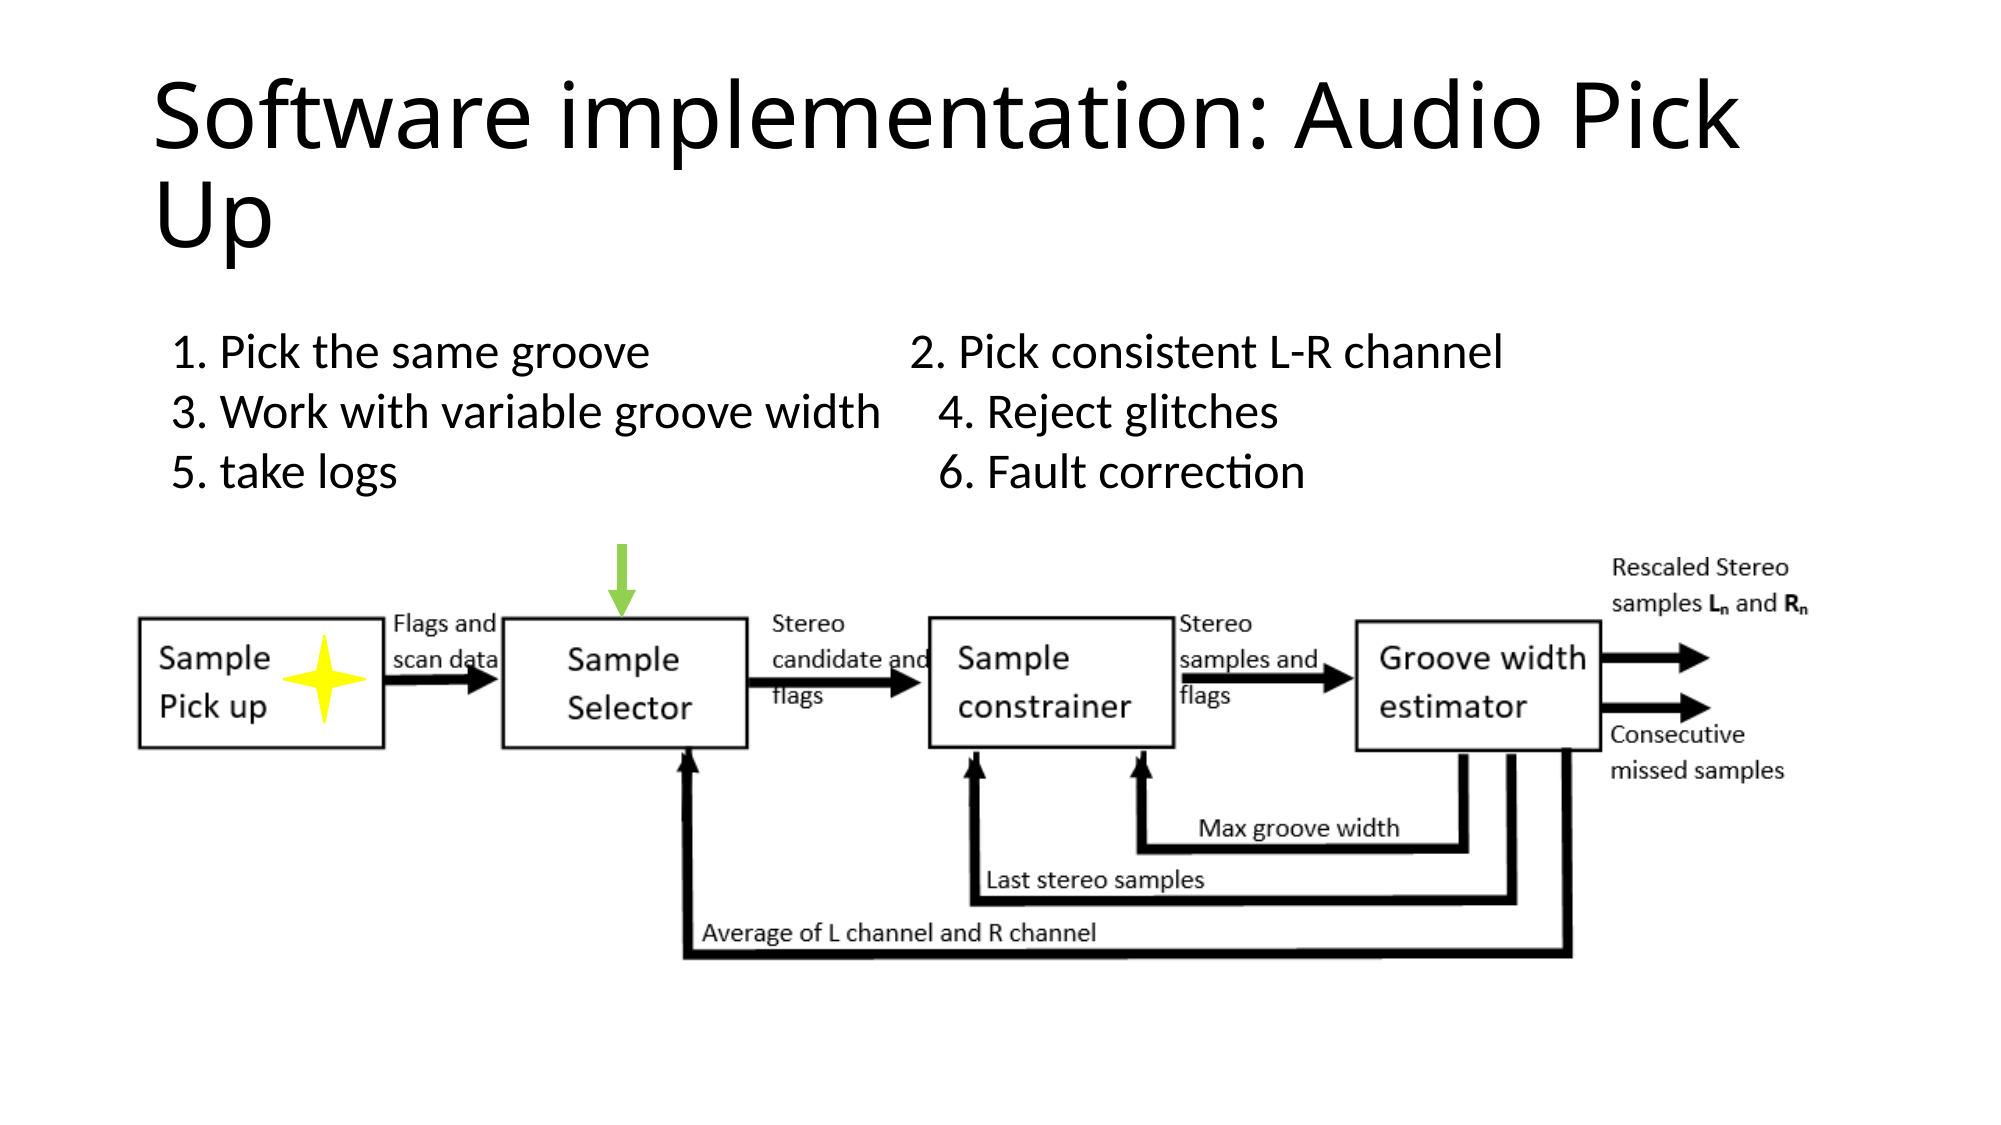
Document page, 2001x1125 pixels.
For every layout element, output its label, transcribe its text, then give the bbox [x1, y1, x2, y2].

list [95, 557, 1821, 990]
title Software implementation: Audio Pick Up [137, 59, 1863, 278]
text_box 1. Pick the same groove 2. Pick consistent L-R channel 3. Work with variable groove width 4. Reject glitches 5. take logs 6. Fault correction [155, 310, 1881, 506]
